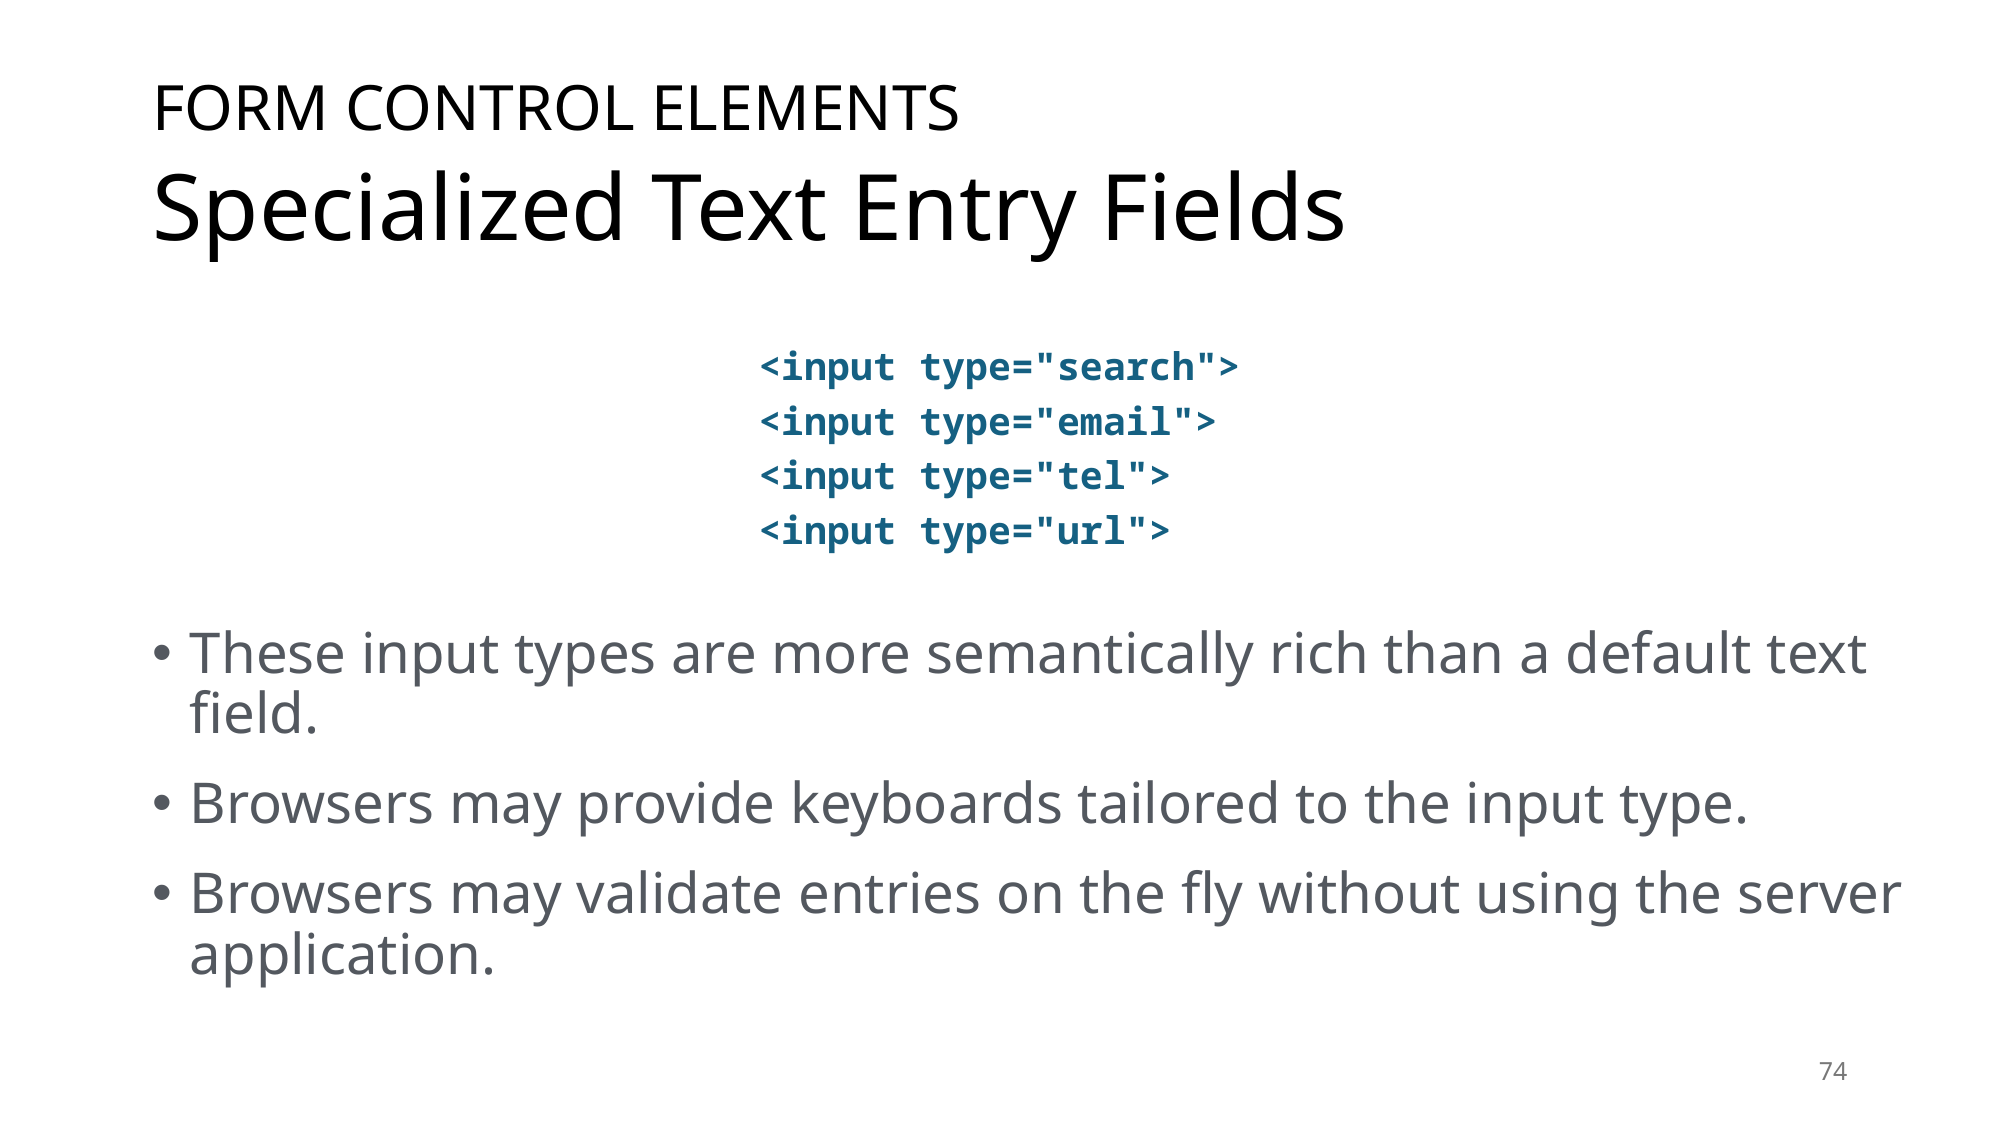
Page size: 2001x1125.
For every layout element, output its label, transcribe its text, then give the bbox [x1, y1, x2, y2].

text_box These input types are more semantically rich than a default text field. Browsers may provide keyboards tailored to the input type. Browsers may validate entries on the fly without using the server application. [137, 617, 1929, 1056]
title FORM CONTROL ELEMENTS Specialized Text Entry Fields [137, 59, 1863, 278]
slide_number 74 [1412, 1042, 1863, 1103]
text_box <input type="search"> <input type="email"> <input type="tel"> <input type="url"> [752, 336, 1248, 558]
